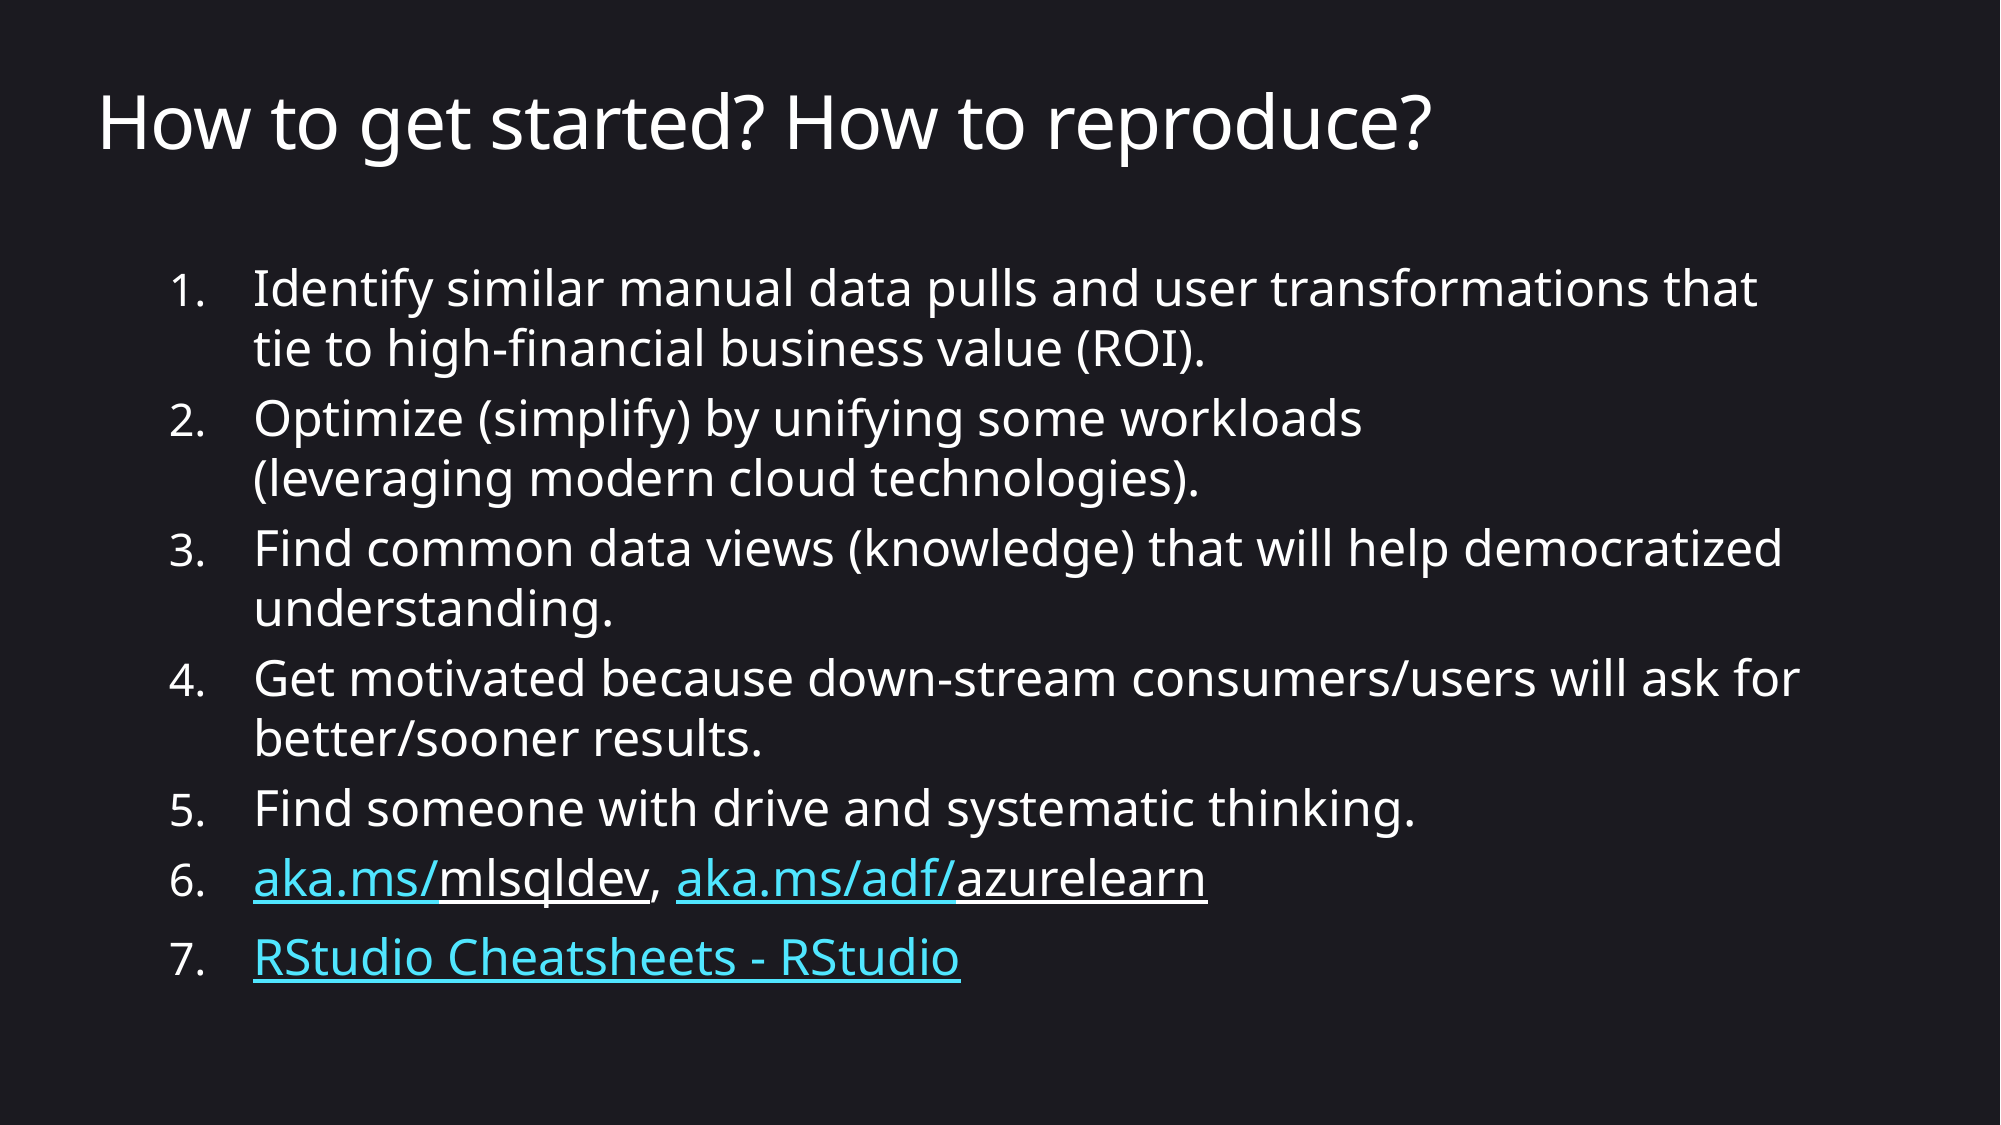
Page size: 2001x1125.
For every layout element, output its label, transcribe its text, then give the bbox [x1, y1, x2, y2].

list Identify similar manual data pulls and user transformations that tie to high-financial business value (ROI). Optimize (simplify) by unifying some workloads (leveraging modern cloud technologies). Find common data views (knowledge) that will help democratized understanding. Get motivated because down-stream consumers/users will ask for better/sooner results. Find someone with drive and systematic thinking. aka.ms/mlsqldev, aka.ms/adf/azurelearn RStudio Cheatsheets - RStudio [168, 256, 1832, 996]
title How to get started? How to reproduce? [96, 75, 1904, 166]
